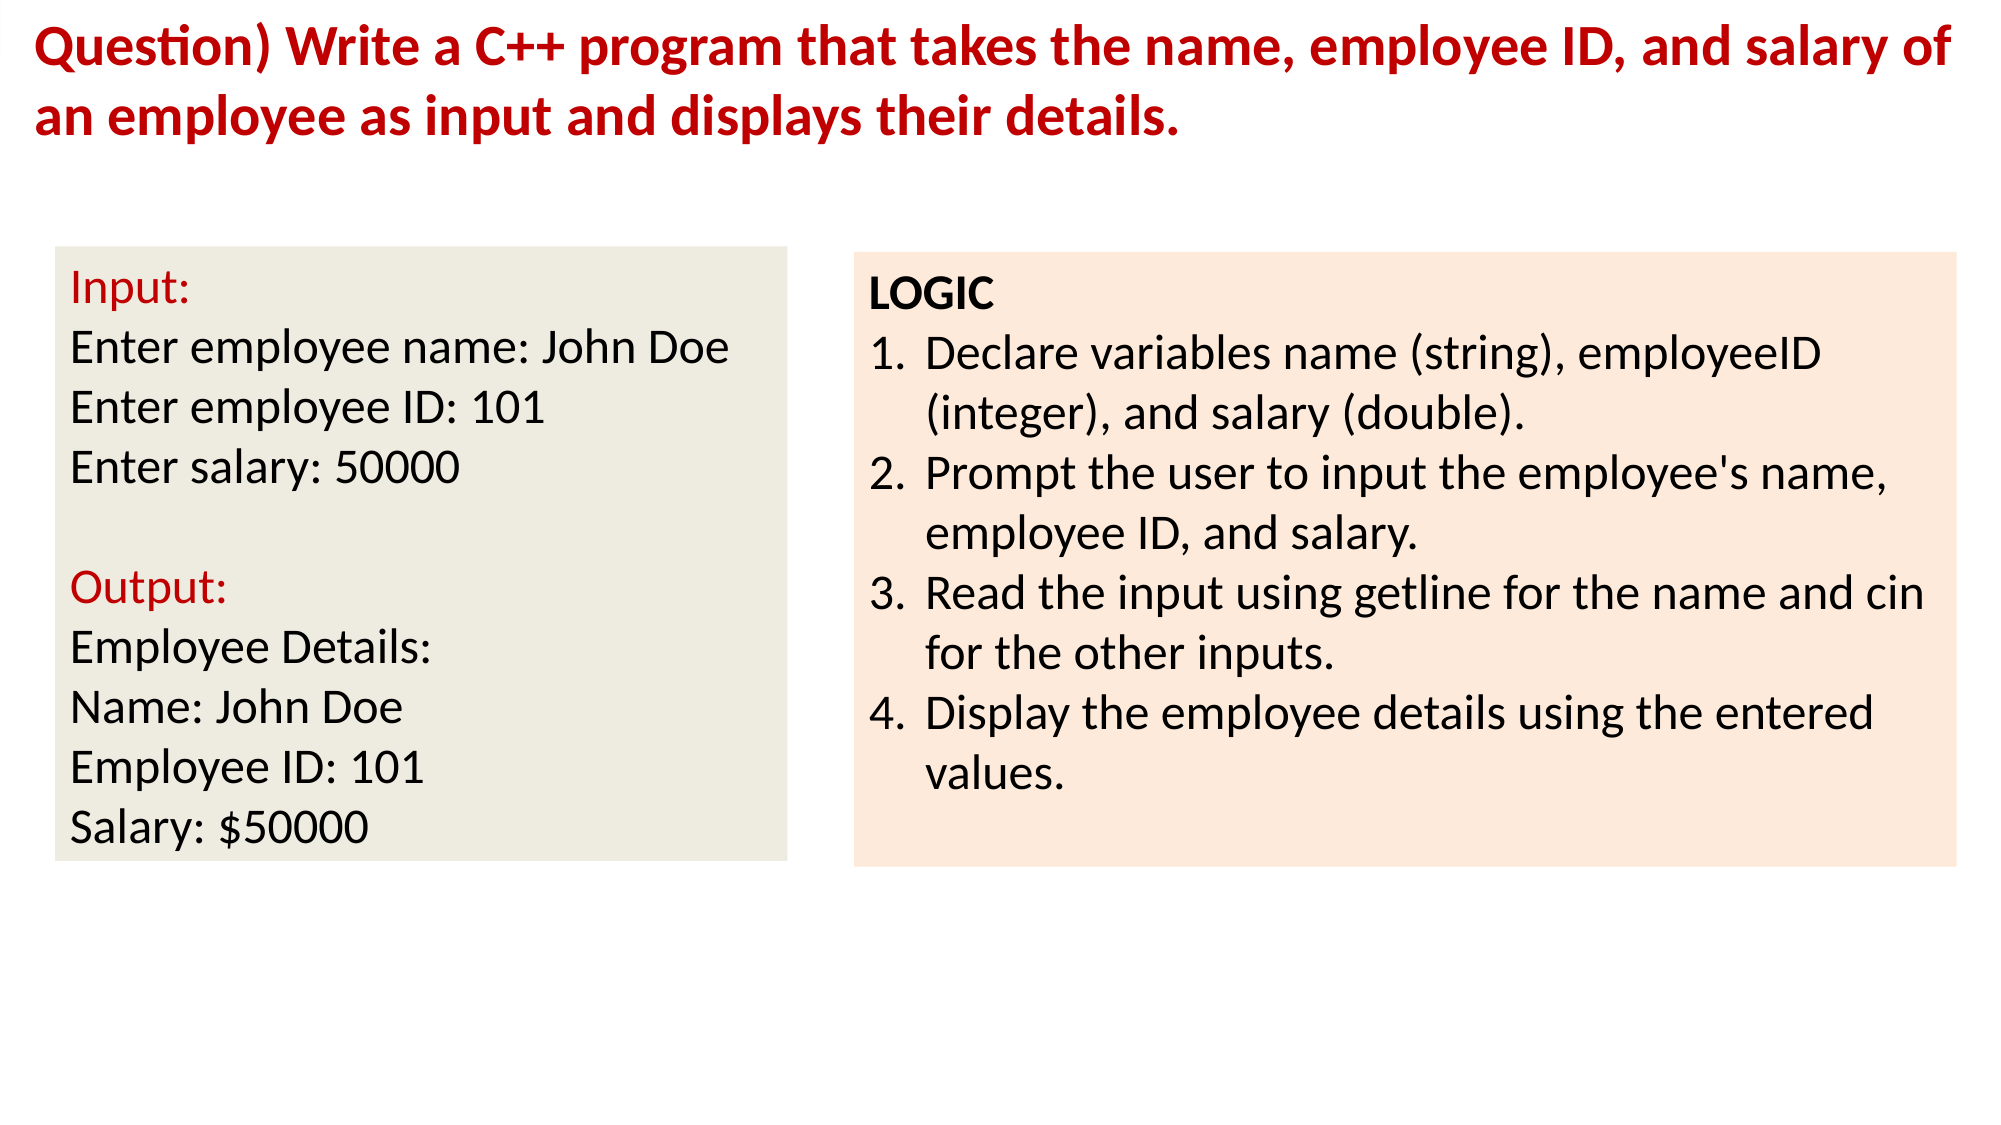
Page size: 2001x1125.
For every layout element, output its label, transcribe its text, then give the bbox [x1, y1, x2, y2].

text_box Input: Enter employee name: John Doe Enter employee ID: 101 Enter salary: 50000 Output: Employee Details: Name: John Doe Employee ID: 101 Salary: $50000 [55, 246, 788, 861]
text_box Question) Write a C++ program that takes the name, employee ID, and salary of an employee as input and displays their details. [19, 0, 2000, 215]
text_box LOGIC Declare variables name (string), employeeID (integer), and salary (double). Prompt the user to input the employee's name, employee ID, and salary. Read the input using getline for the name and cin for the other inputs. Display the employee details using the entered values. [854, 251, 1957, 867]
